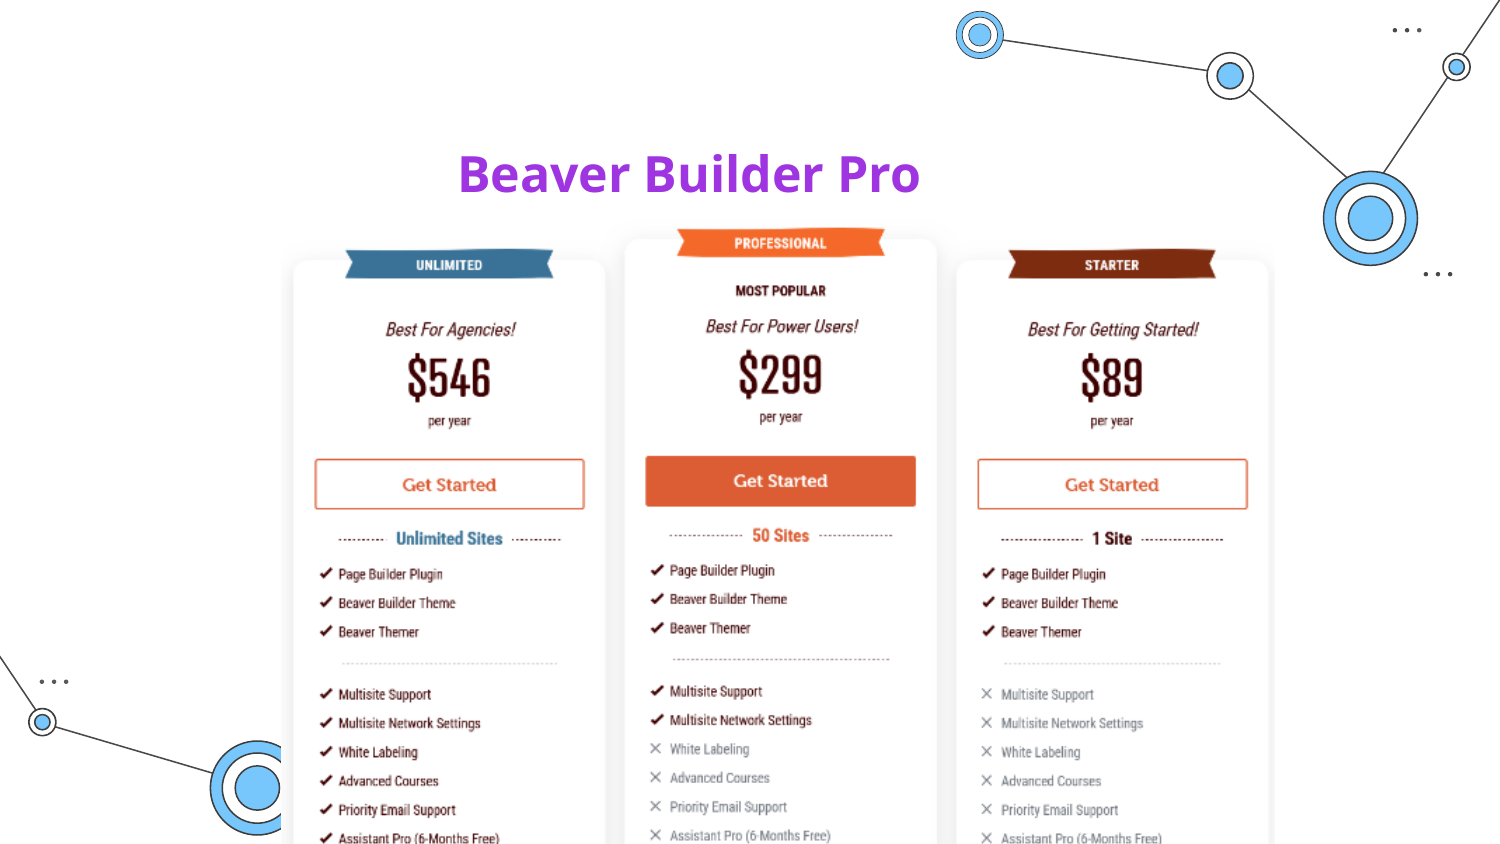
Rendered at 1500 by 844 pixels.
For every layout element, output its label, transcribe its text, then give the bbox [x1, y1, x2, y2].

picture [281, 210, 1275, 844]
text_box Beaver Builder Pro Kosten [442, 134, 1081, 209]
